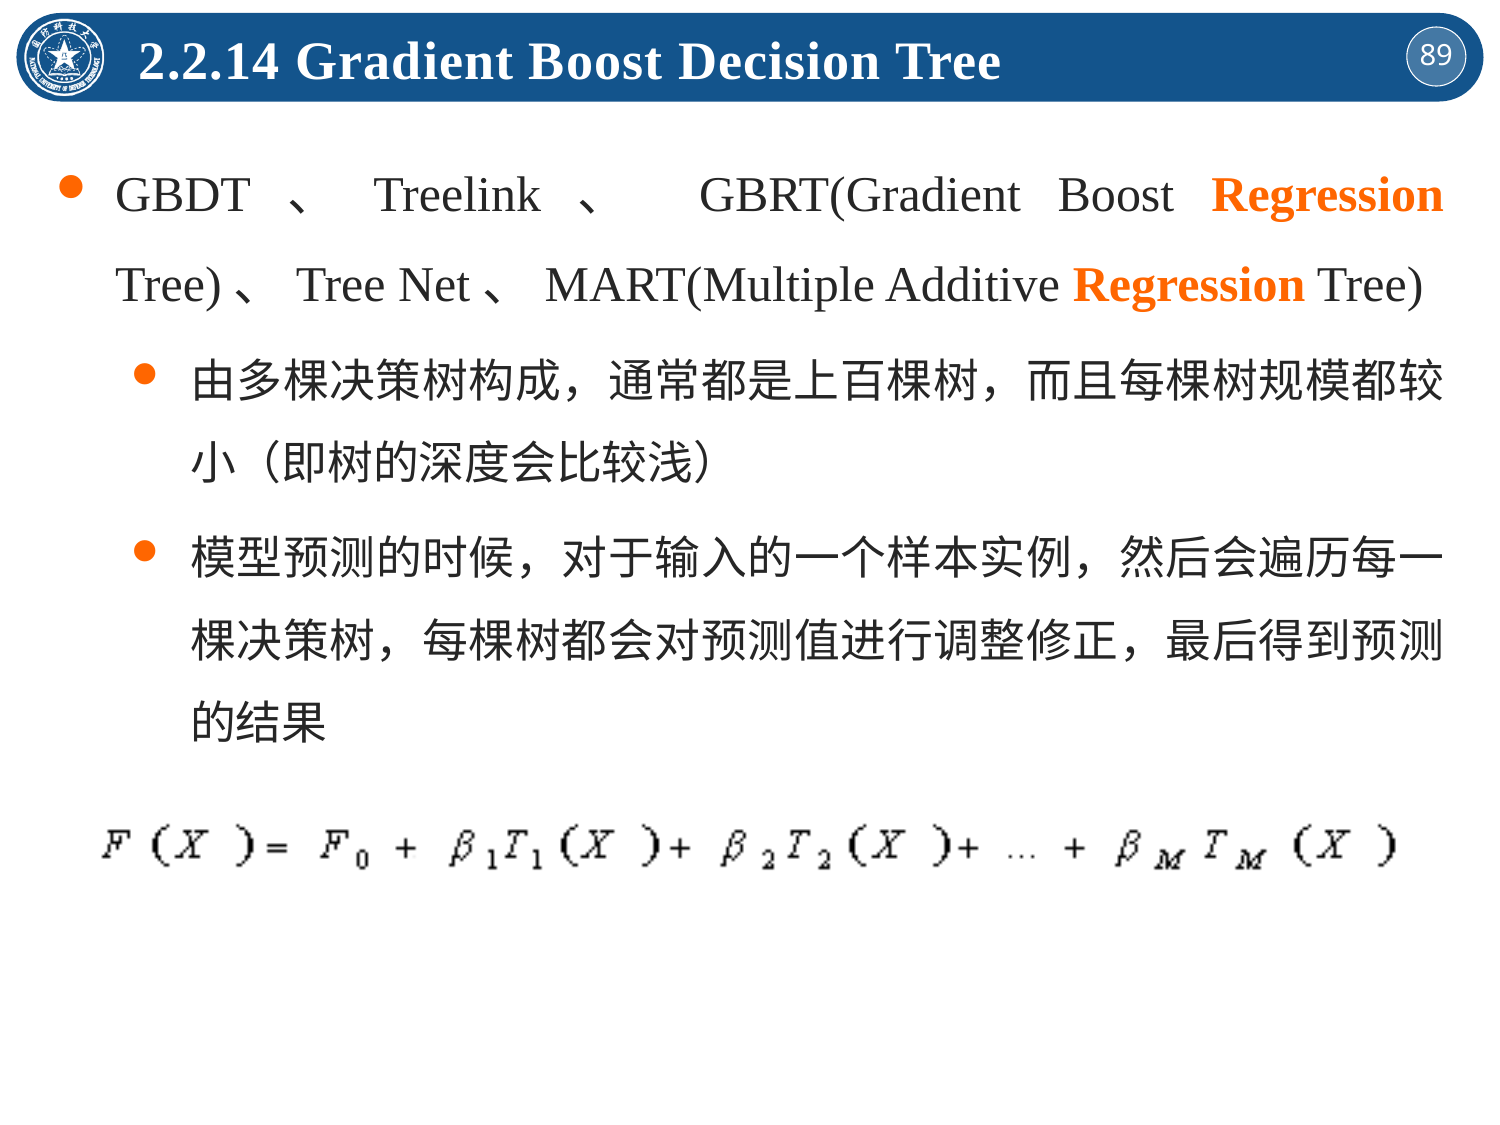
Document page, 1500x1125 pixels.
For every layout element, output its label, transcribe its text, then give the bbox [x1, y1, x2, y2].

title 2.2.14 Gradient Boost Decision Tree [124, 17, 1237, 124]
picture [16, 9, 111, 104]
list GBDT、Treelink、 GBRT(Gradient Boost Regression Tree)、Tree Net、MART(Multiple Additive Regression Tree) 由多棵决策树构成，通常都是上百棵树，而且每棵树规模都较小（即树的深度会比较浅） 模型预测的时候，对于输入的一个样本实例，然后会遍历每一棵决策树，每棵树都会对预测值进行调整修正，最后得到预测的结果 [41, 124, 1459, 777]
picture [75, 799, 1425, 902]
